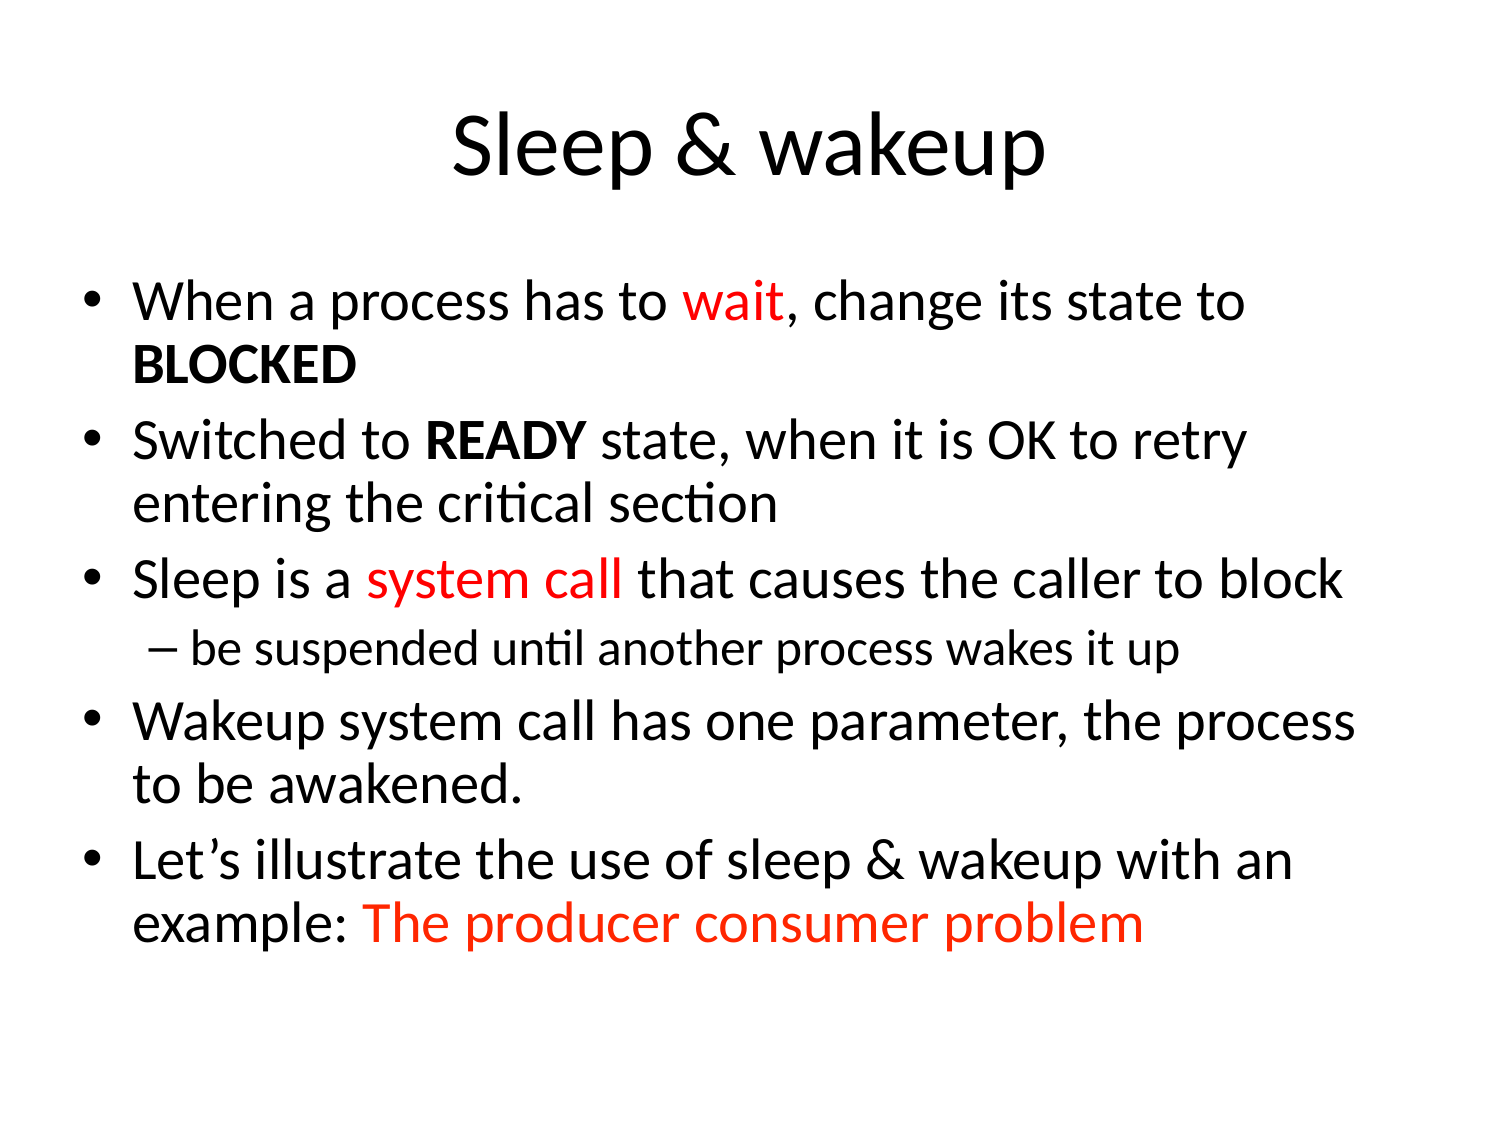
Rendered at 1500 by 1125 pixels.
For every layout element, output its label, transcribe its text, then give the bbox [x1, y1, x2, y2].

list When a process has to wait, change its state to BLOCKED Switched to READY state, when it is OK to retry entering the critical section Sleep is a system call that causes the caller to block be suspended until another process wakes it up Wakeup system call has one parameter, the process to be awakened. Let’s illustrate the use of sleep & wakeup with an example: The producer consumer problem [74, 261, 1426, 1006]
title Sleep & wakeup [74, 44, 1426, 234]
